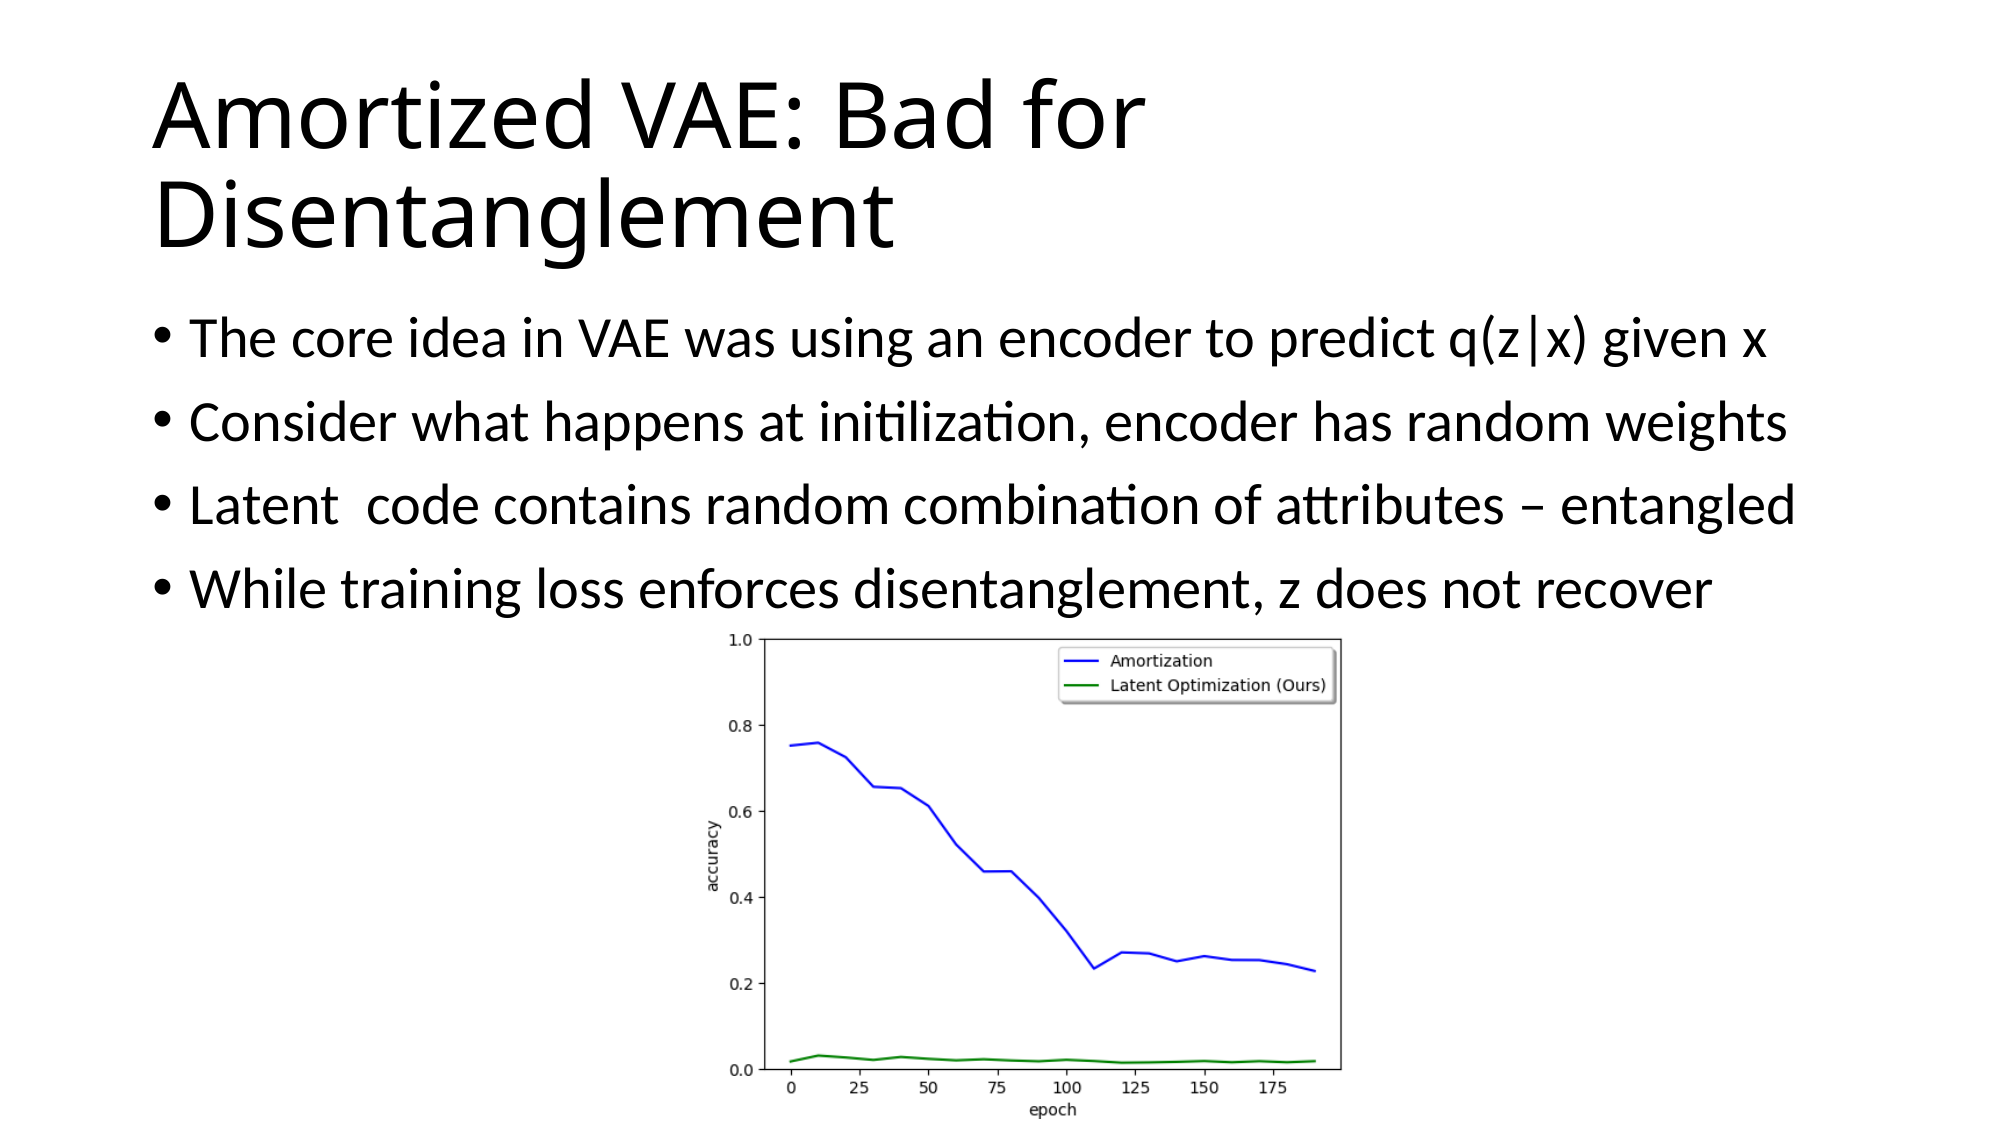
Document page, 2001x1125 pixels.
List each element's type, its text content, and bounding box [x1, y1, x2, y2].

title Amortized VAE: Bad for Disentanglement [137, 59, 1863, 278]
picture [705, 633, 1344, 1119]
list The core idea in VAE was using an encoder to predict q(z|x) given x Consider what happens at initilization, encoder has random weights Latent code contains random combination of attributes – entangled While training loss enforces disentanglement, z does not recover [137, 299, 1863, 1014]
